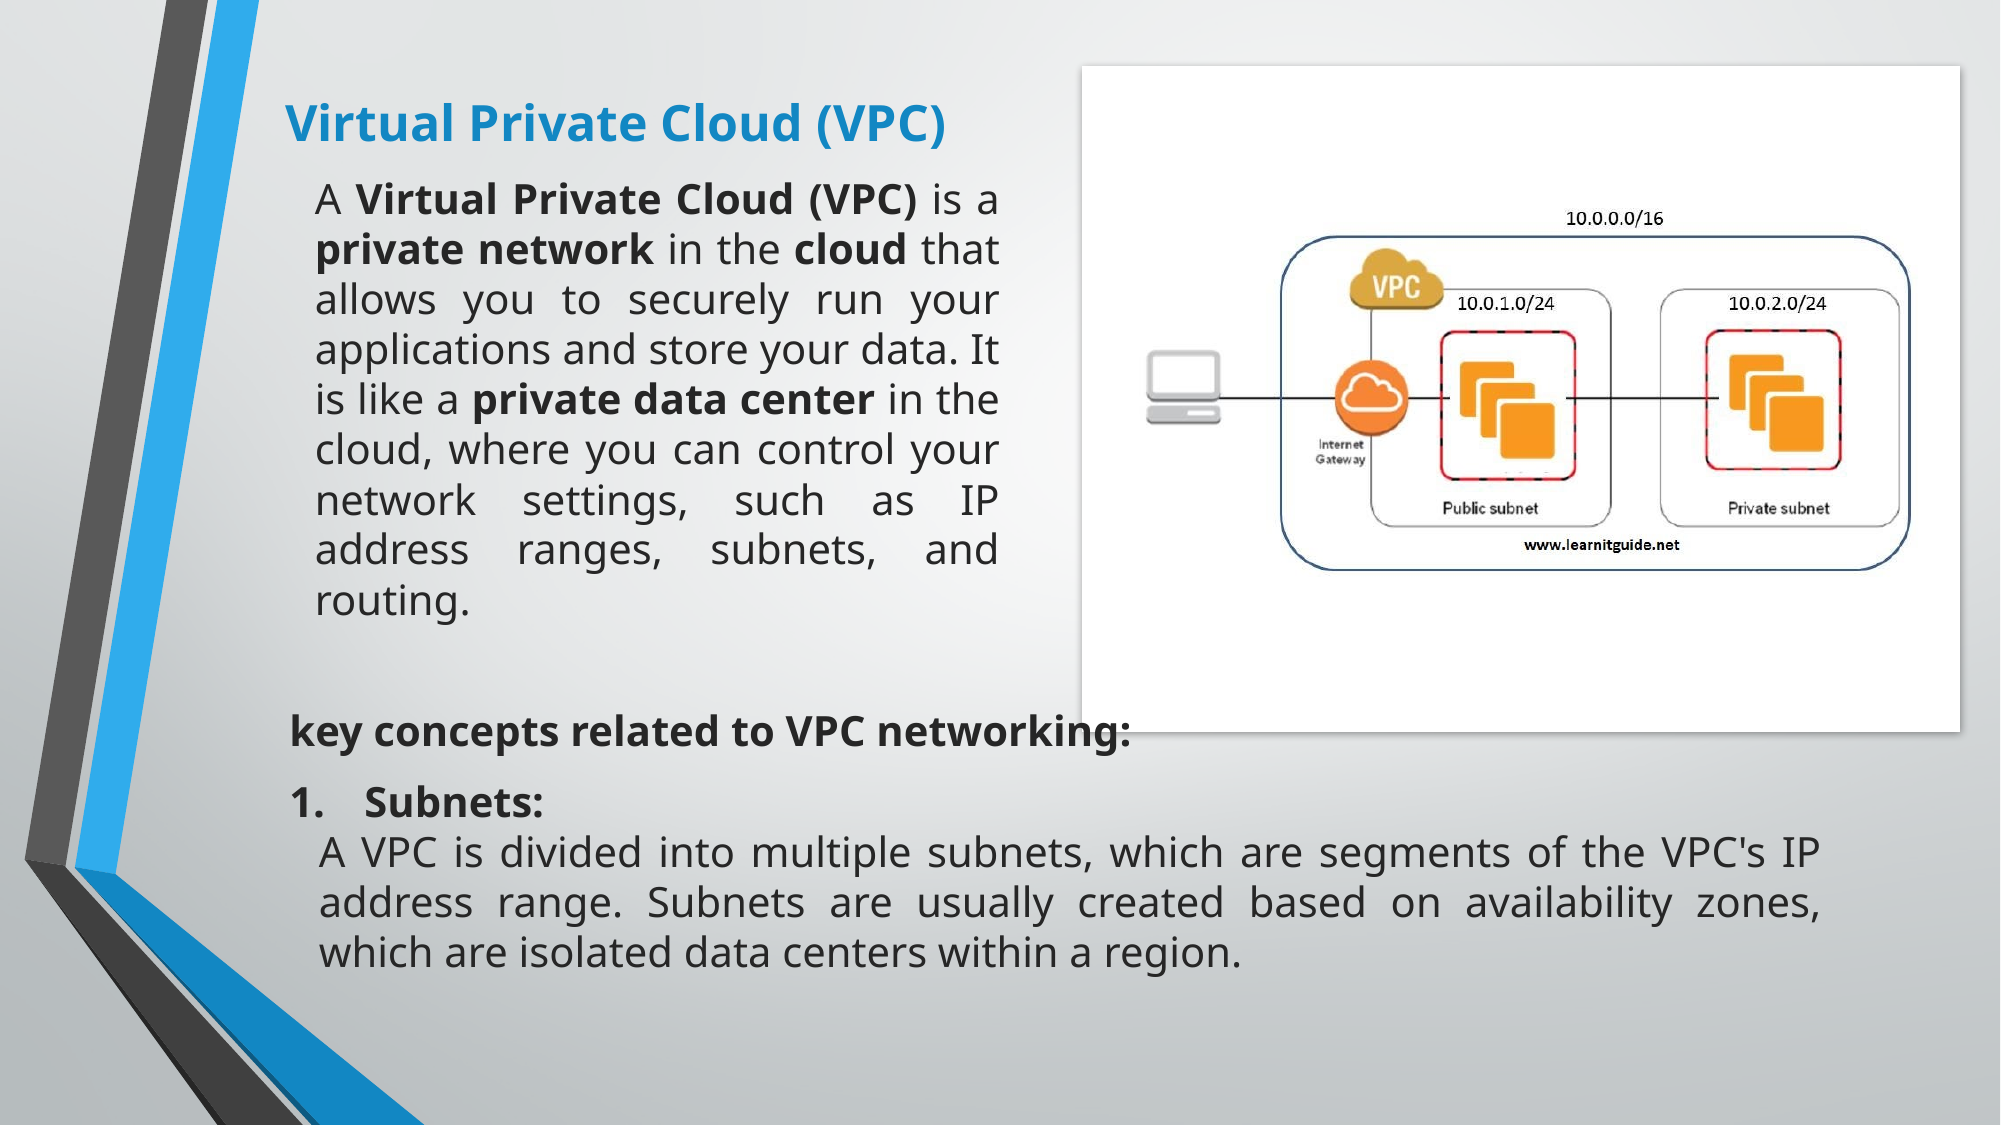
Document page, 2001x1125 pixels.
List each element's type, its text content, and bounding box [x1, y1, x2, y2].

list Virtual Private Cloud (VPC) A Virtual Private Cloud (VPC) is a private network in the cloud that allows you to securely run your applications and store your data. It is like a private data center in the cloud, where you can control your network settings, such as IP address ranges, subnets, and routing. [270, 50, 1015, 748]
picture [1096, 80, 1947, 718]
text_box key concepts related to VPC networking: Subnets: A VPC is divided into multiple subnets, which are segments of the VPC's IP address range. Subnets are usually created based on availability zones, which are isolated data centers within a region. [274, 697, 1837, 984]
